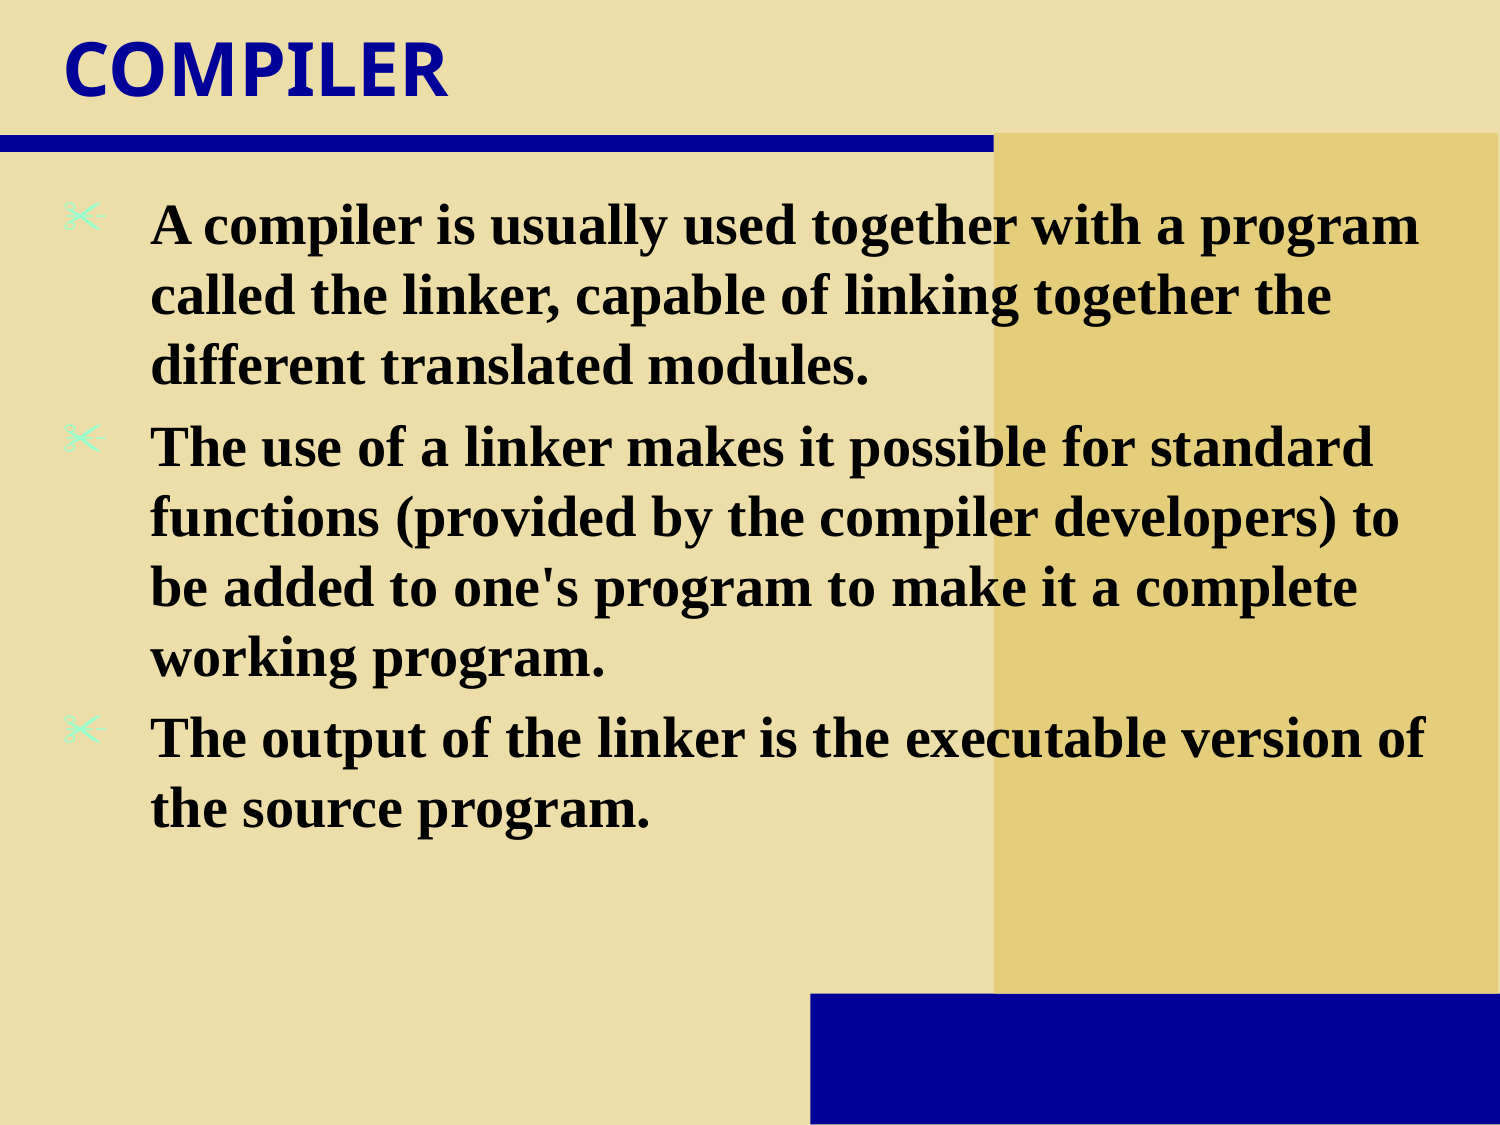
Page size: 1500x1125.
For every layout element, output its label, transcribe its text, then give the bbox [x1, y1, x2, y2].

title COMPILER [47, 0, 1456, 133]
list A compiler is usually used together with a program called the linker, capable of linking together the different translated modules. The use of a linker makes it possible for standard functions (provided by the compiler developers) to be added to one's program to make it a complete working program. The output of the linker is the executable version of the source program. [47, 178, 1457, 960]
